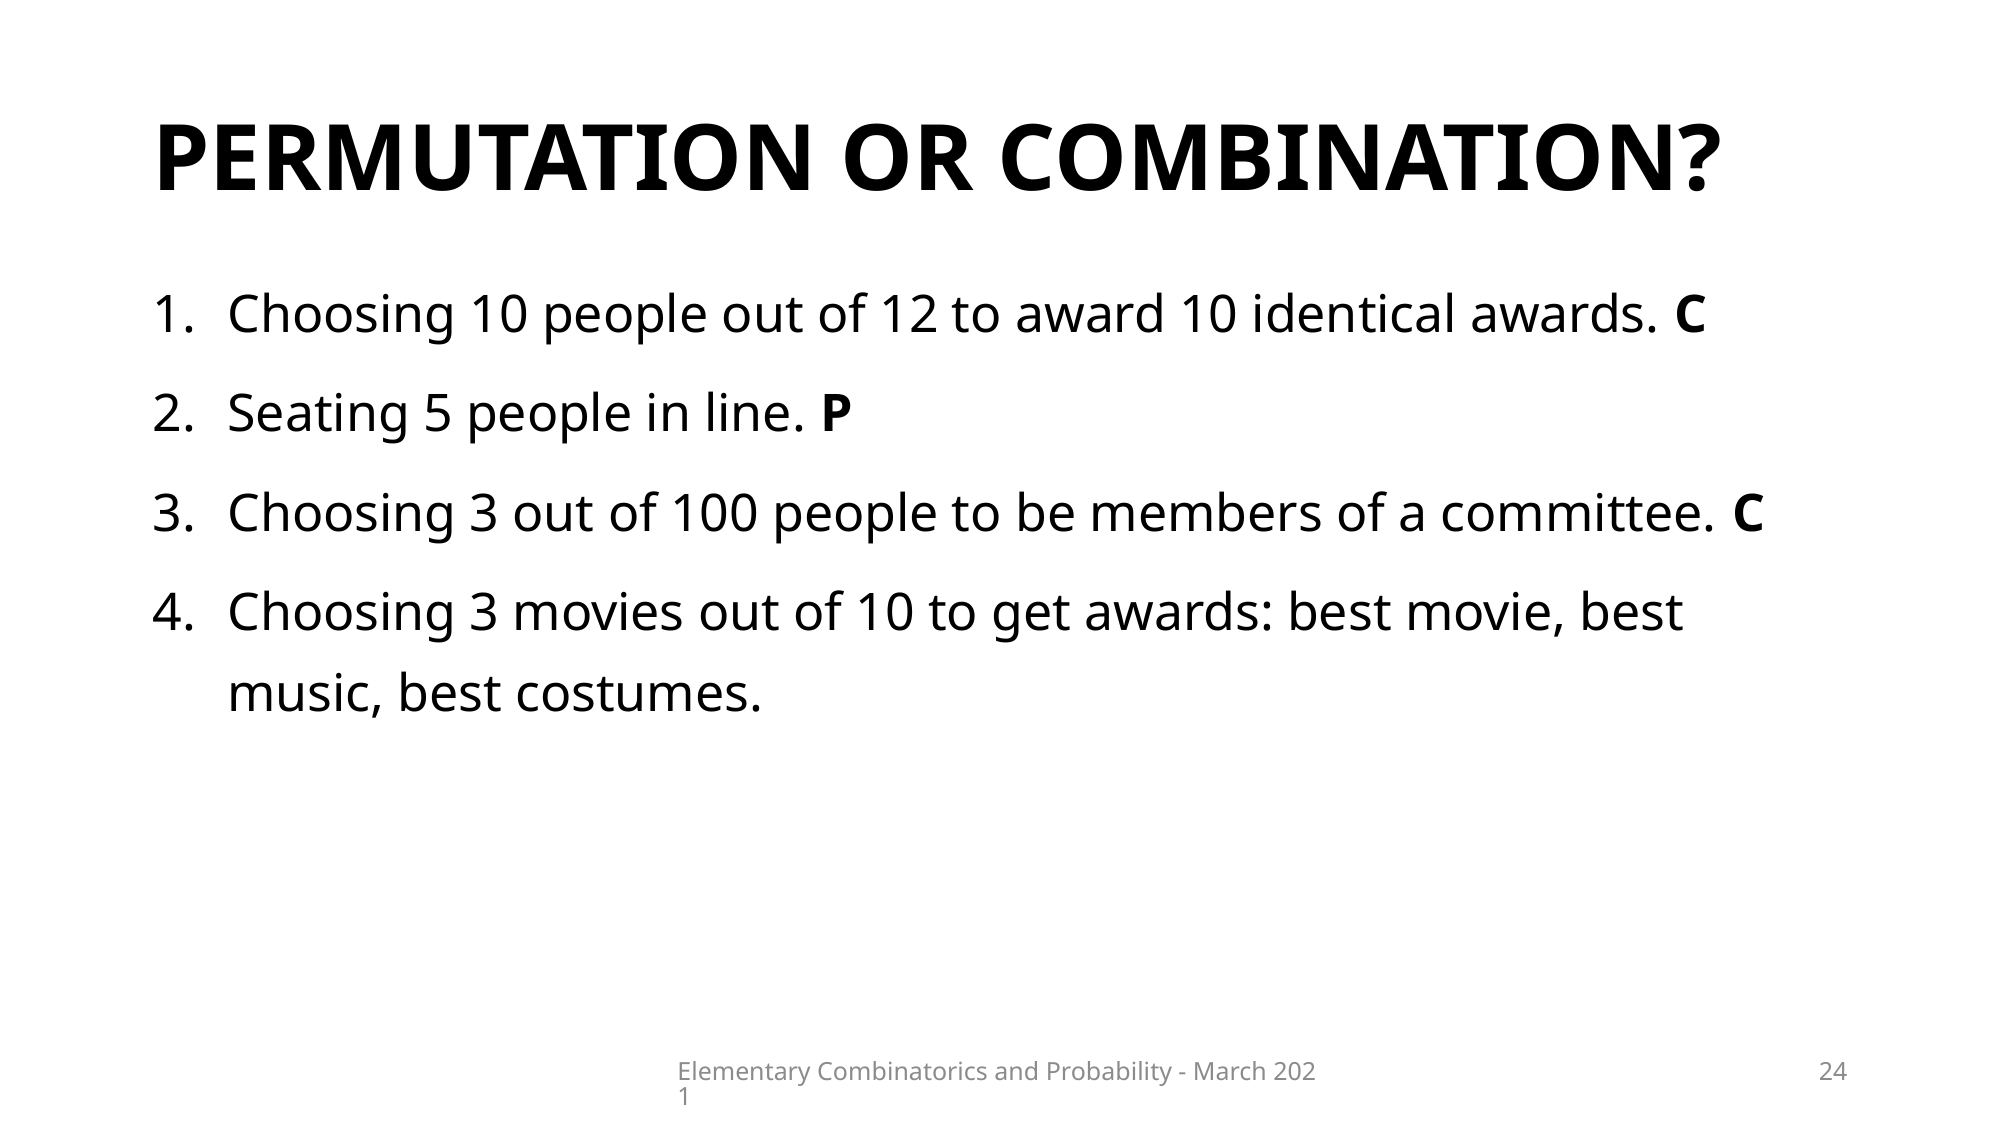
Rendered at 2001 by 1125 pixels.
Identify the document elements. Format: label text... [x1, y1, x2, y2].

slide_number 24 [1412, 1042, 1863, 1103]
footer Elementary Combinatorics and Probability - March 2021 [662, 1042, 1338, 1103]
title Permutation or combination? [137, 52, 1863, 254]
list Choosing 10 people out of 12 to award 10 identical awards. C Seating 5 people in line. P Choosing 3 out of 100 people to be members of a committee. C Choosing 3 movies out of 10 to get awards: best movie, best music, best costumes. P (3-permutation) Appointing 3 out of 100 people as a president, a vice-president and a secretary in a committee. P (3-permutation) [137, 254, 1863, 1057]
